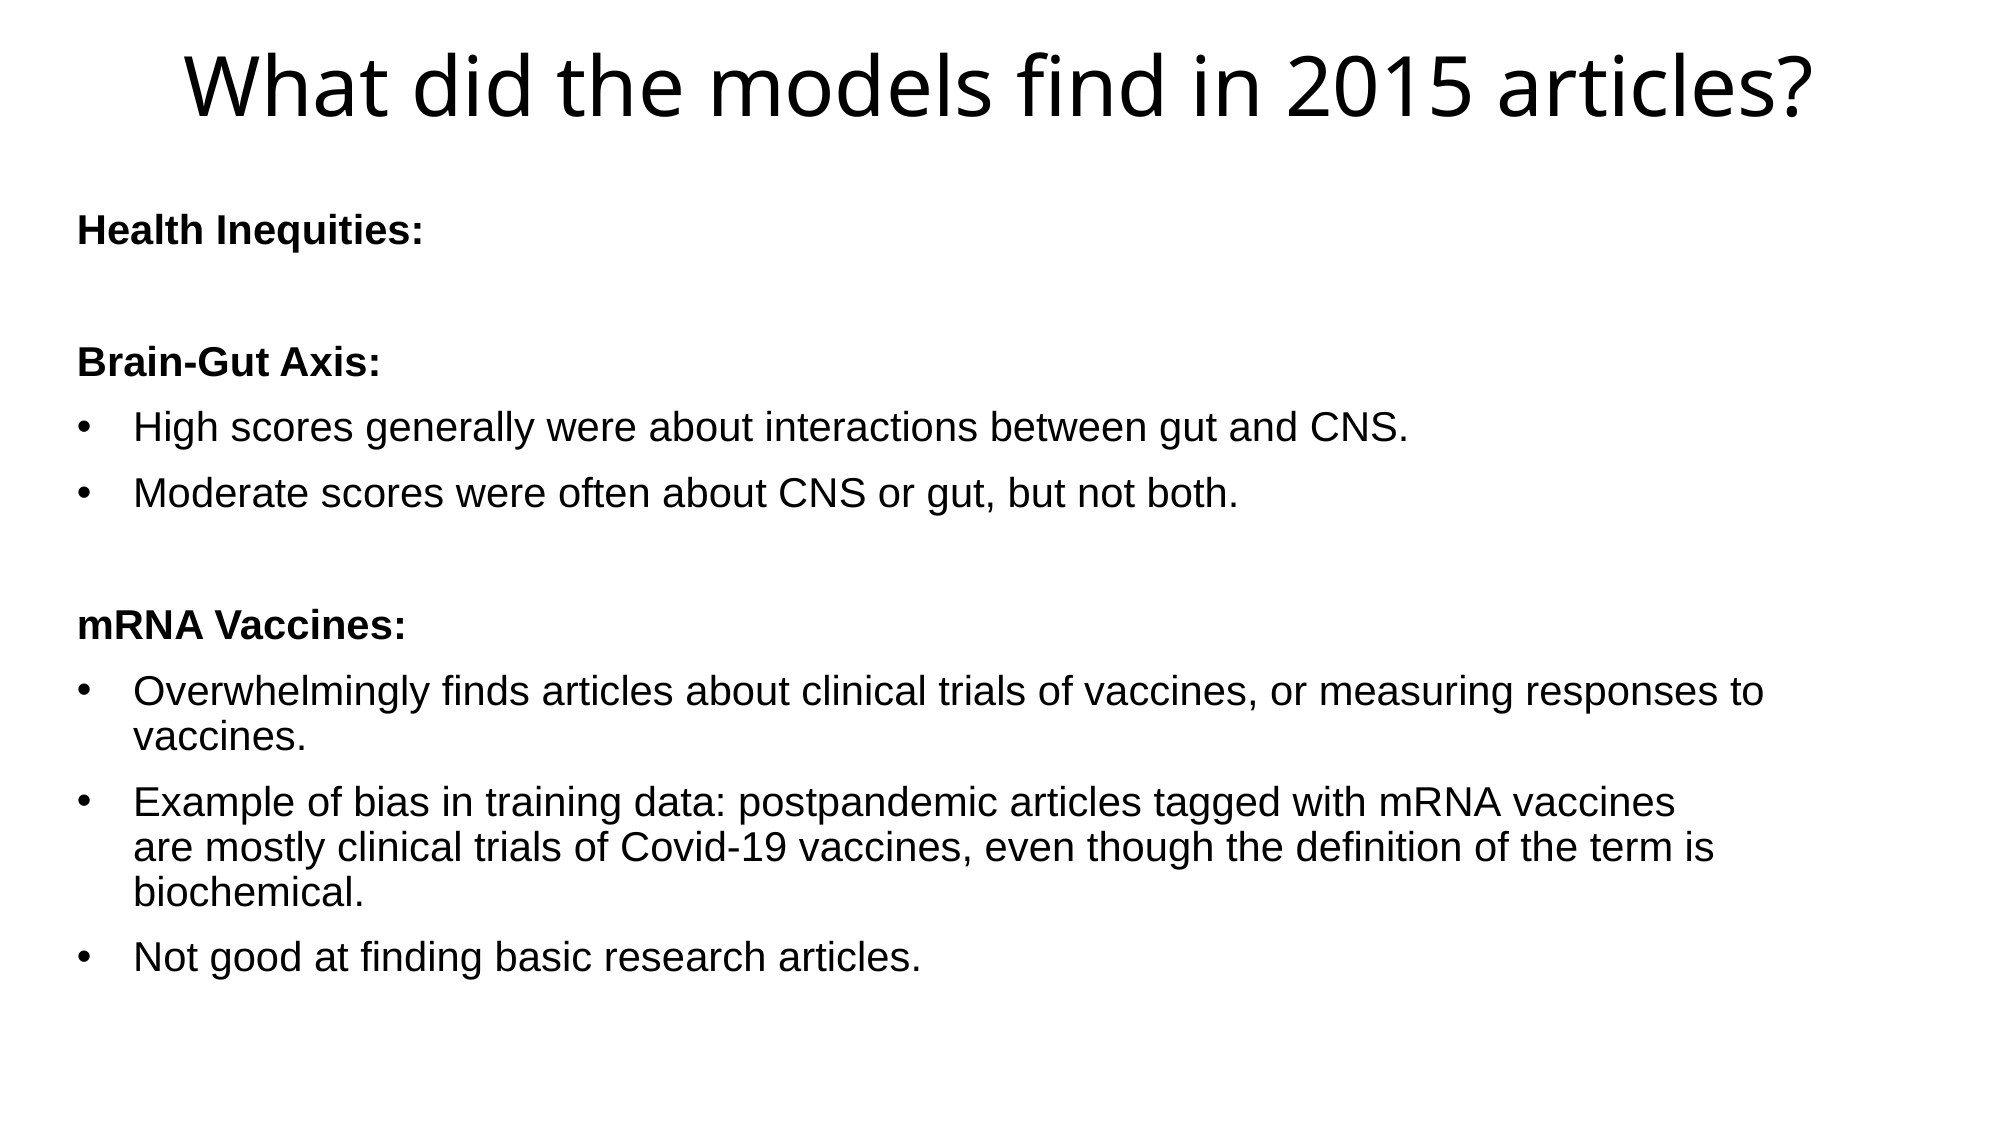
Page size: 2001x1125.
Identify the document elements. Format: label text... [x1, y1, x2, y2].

list Health Inequities: Brain-Gut Axis: High scores generally were about interactions between gut and CNS. Moderate scores were often about CNS or gut, but not both. mRNA Vaccines: Overwhelmingly finds articles about clinical trials of vaccines, or measuring responses to vaccines. Example of bias in training data: postpandemic articles tagged with mRNA vaccines are mostly clinical trials of Covid-19 vaccines, even though the definition of the term is biochemical. Not good at finding basic research articles. [61, 200, 1939, 1056]
title What did the models find in 2015 articles? [137, 14, 1863, 142]
